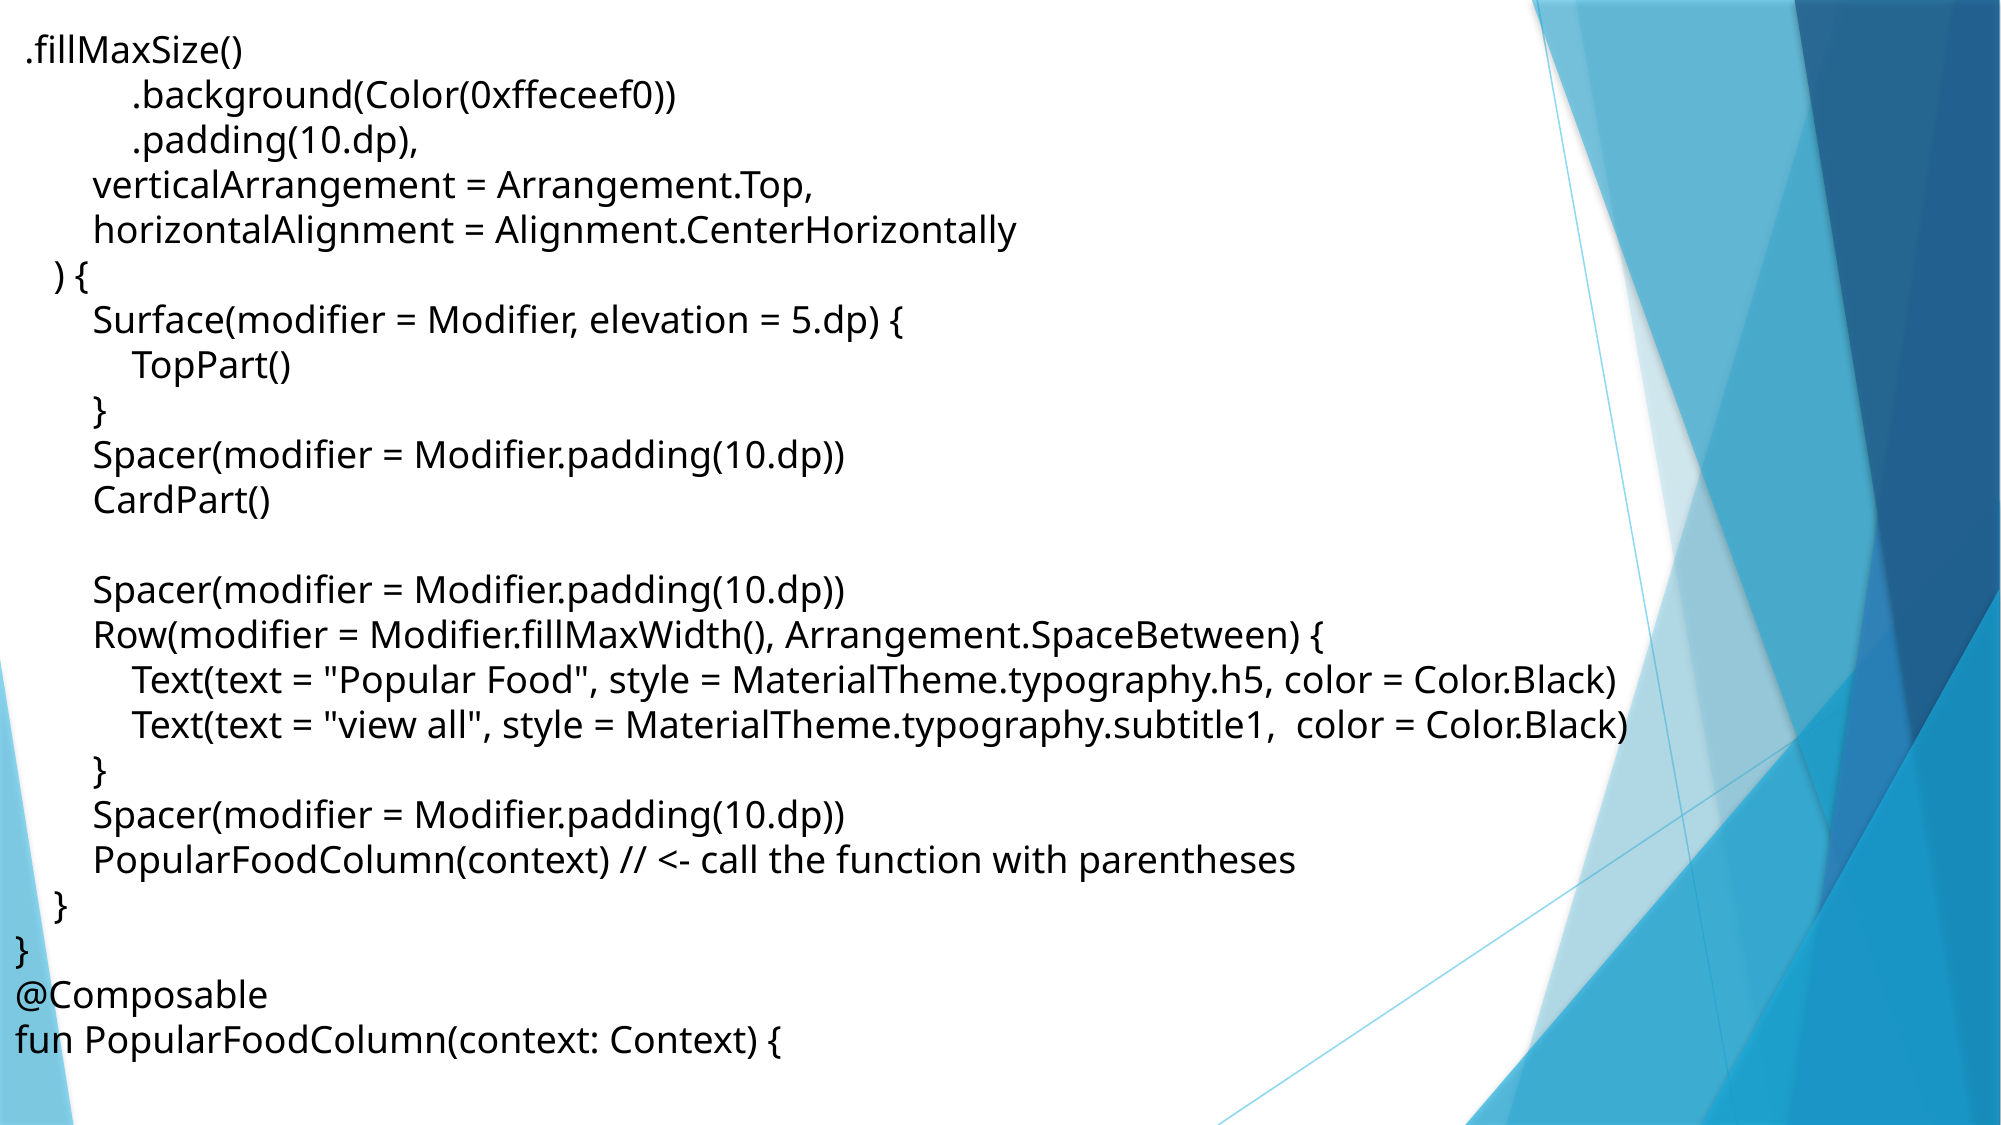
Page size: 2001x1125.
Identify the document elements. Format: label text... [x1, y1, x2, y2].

text_box .fillMaxSize() .background(Color(0xffeceef0)) .padding(10.dp), verticalArrangement = Arrangement.Top, horizontalAlignment = Alignment.CenterHorizontally ) { Surface(modifier = Modifier, elevation = 5.dp) { TopPart() } Spacer(modifier = Modifier.padding(10.dp)) CardPart() Spacer(modifier = Modifier.padding(10.dp)) Row(modifier = Modifier.fillMaxWidth(), Arrangement.SpaceBetween) { Text(text = "Popular Food", style = MaterialTheme.typography.h5, color = Color.Black) Text(text = "view all", style = MaterialTheme.typography.subtitle1, color = Color.Black) } Spacer(modifier = Modifier.padding(10.dp)) PopularFoodColumn(context) // <- call the function with parentheses } } @Composable fun PopularFoodColumn(context: Context) { [0, 18, 1983, 1125]
